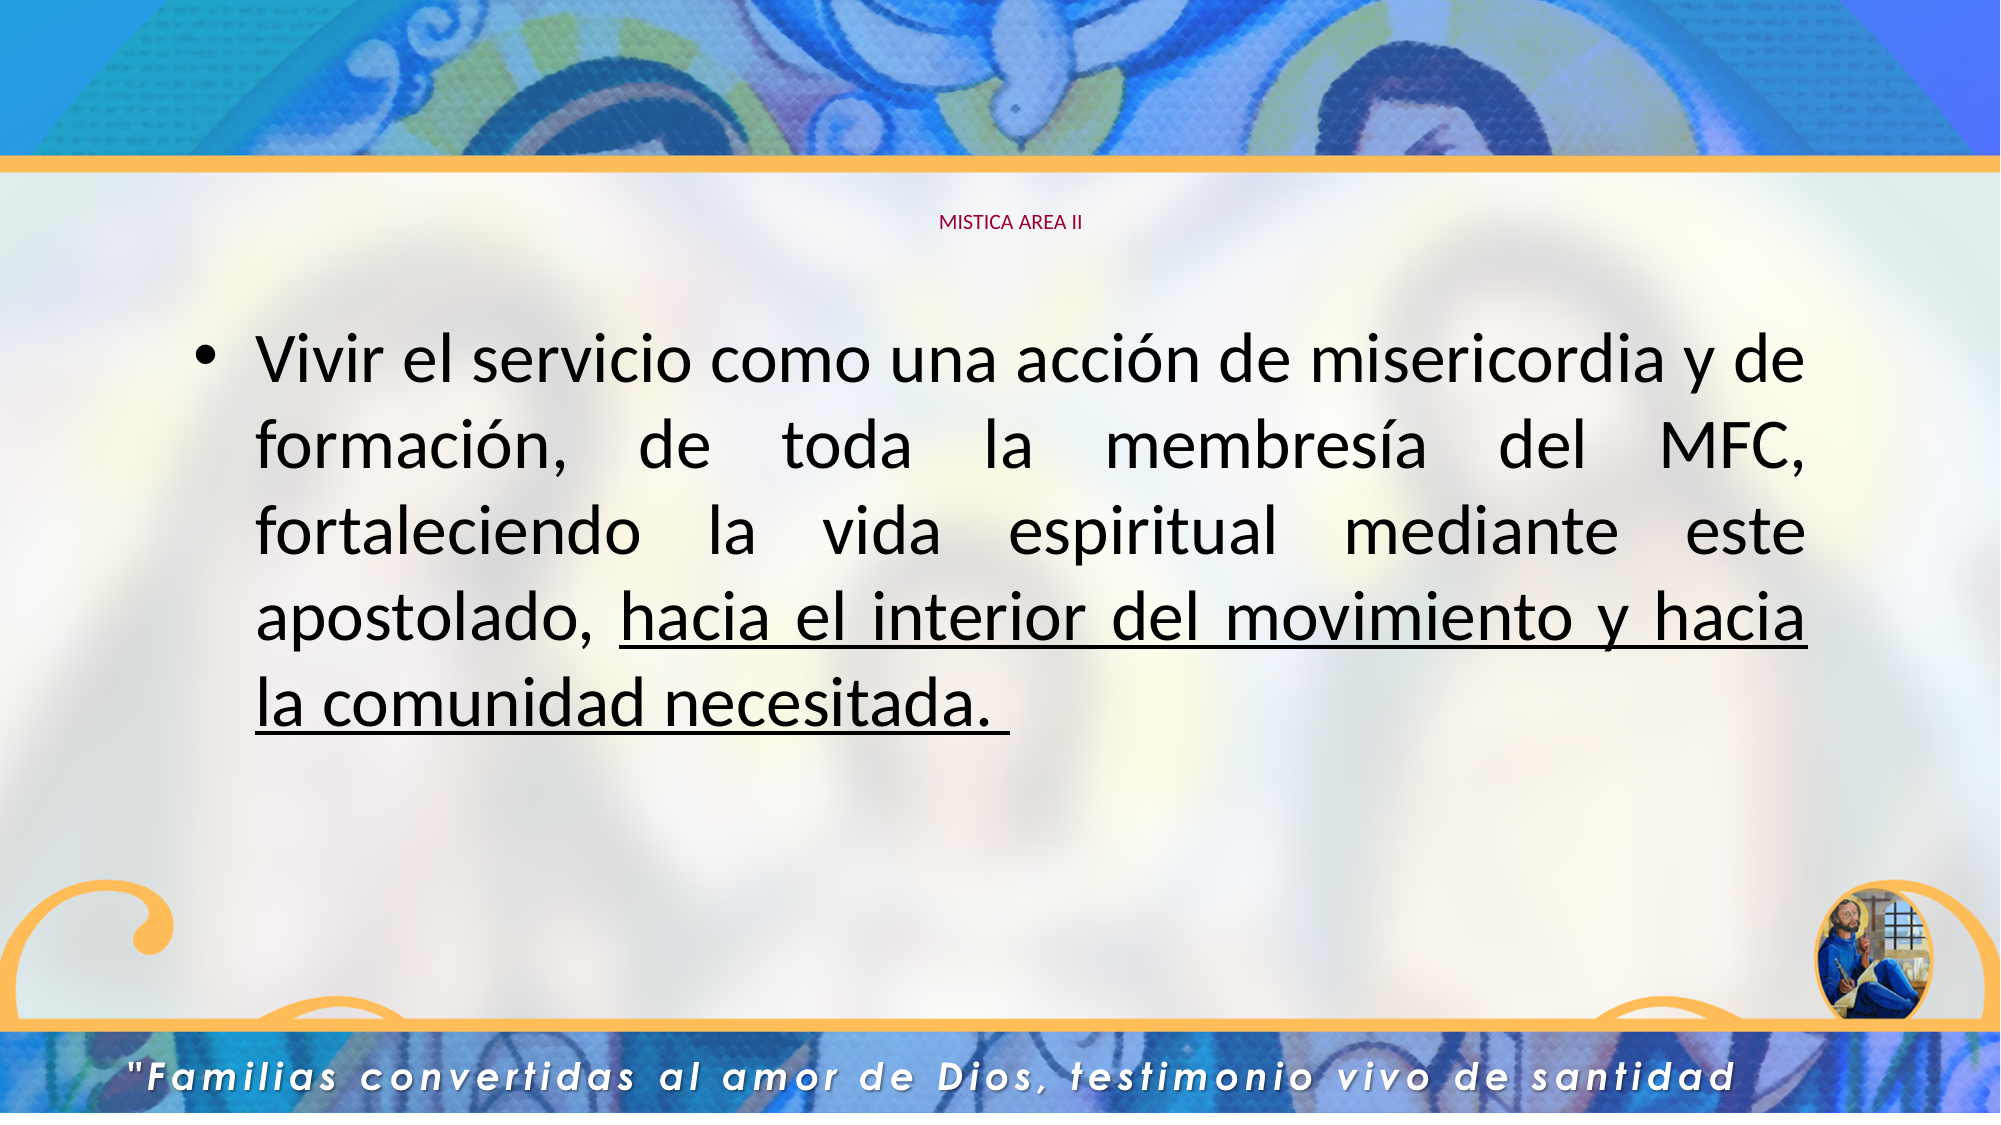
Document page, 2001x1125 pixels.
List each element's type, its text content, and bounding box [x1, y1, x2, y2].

title MISTICA AREA II [186, 198, 1836, 243]
picture [0, 0, 2001, 1125]
list Vivir el servicio como una acción de misericordia y de formación, de toda la membresía del MFC, fortaleciendo la vida espiritual mediante este apostolado, hacia el interior del movimiento y hacia la comunidad necesitada. [175, 302, 1826, 754]
